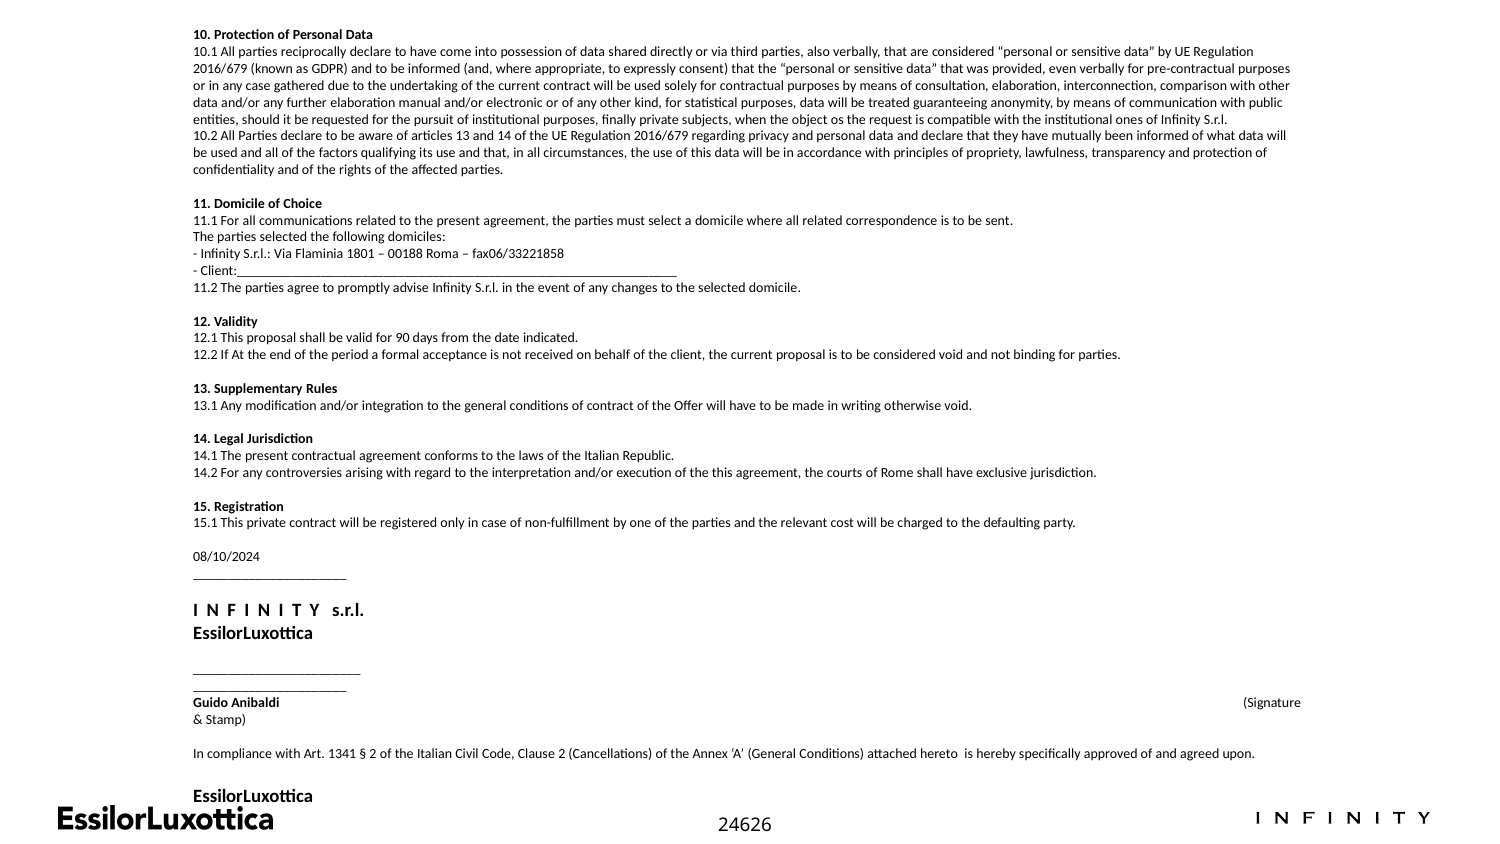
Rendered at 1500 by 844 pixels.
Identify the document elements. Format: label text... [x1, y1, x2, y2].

picture [1254, 805, 1442, 830]
text_box 24626 [374, 795, 1125, 838]
text_box 10. Protection of Personal Data 10.1 All parties reciprocally declare to have come into possession of data shared directly or via third parties, also verbally, that are considered “personal or sensitive data” by UE Regulation 2016/679 (known as GDPR) and to be informed (and, where appropriate, to expressly consent) that the “personal or sensitive data” that was provided, even verbally for pre-contractual purposes or in any case gathered due to the undertaking of the current contract will be used solely for contractual purposes by means of consultation, elaboration, interconnection, comparison with other data and/or any further elaboration manual and/or electronic or of any other kind, for statistical purposes, data will be treated guaranteeing anonymity, by means of communication with public entities, should it be requested for the pursuit of institutional purposes, finally private subjects, when the object os the request is compatible with the institutional ones of Infinity S.r.l. 10.2 All Parties declare to be aware of articles 13 and 14 of the UE Regulation 2016/679 regarding privacy and personal data and declare that they have mutually been informed of what data will be used and all of the factors qualifying its use and that, in all circumstances, the use of this data will be in accordance with principles of propriety, lawfulness, transparency and protection of confidentiality and of the rights of the affected parties. 11. Domicile of Choice 11.1 For all communications related to the present agreement, the parties must select a domicile where all related correspondence is to be sent. The parties selected the following domiciles: - Infinity S.r.l.: Via Flaminia 1801 – 00188 Roma – fax06/33221858 - Client:_______________________________________________________________ 11.2 The parties agree to promptly advise Infinity S.r.l. in the event of any changes to the selected domicile. 12. Validity 12.1 This proposal shall be valid for 90 days from the date indicated. 12.2 If At the end of the period a formal acceptance is not received on behalf of the client, the current proposal is to be considered void and not binding for parties. 13. Supplementary Rules 13.1 Any modification and/or integration to the general conditions of contract of the Offer will have to be made in writing otherwise void. 14. Legal Jurisdiction 14.1 The present contractual agreement conforms to the laws of the Italian Republic. 14.2 For any controversies arising with regard to the interpretation and/or execution of the this agreement, the courts of Rome shall have exclusive jurisdiction. 15. Registration 15.1 This private contract will be registered only in case of non-fulfillment by one of the parties and the relevant cost will be charged to the defaulting party. 08/10/2024 ______________________ I N F I N I T Y s.r.l. EssilorLuxottica ________________________ ______________________ Guido Anibaldi (Signature & Stamp) In compliance with Art. 1341 § 2 of the Italian Civil Code, Clause 2 (Cancellations) of the Annex ‘A’ (General Conditions) attached hereto is hereby specifically approved of and agreed upon. EssilorLuxottica ______________________ (Signature & Stamp) [178, 18, 1319, 844]
picture [57, 805, 273, 830]
